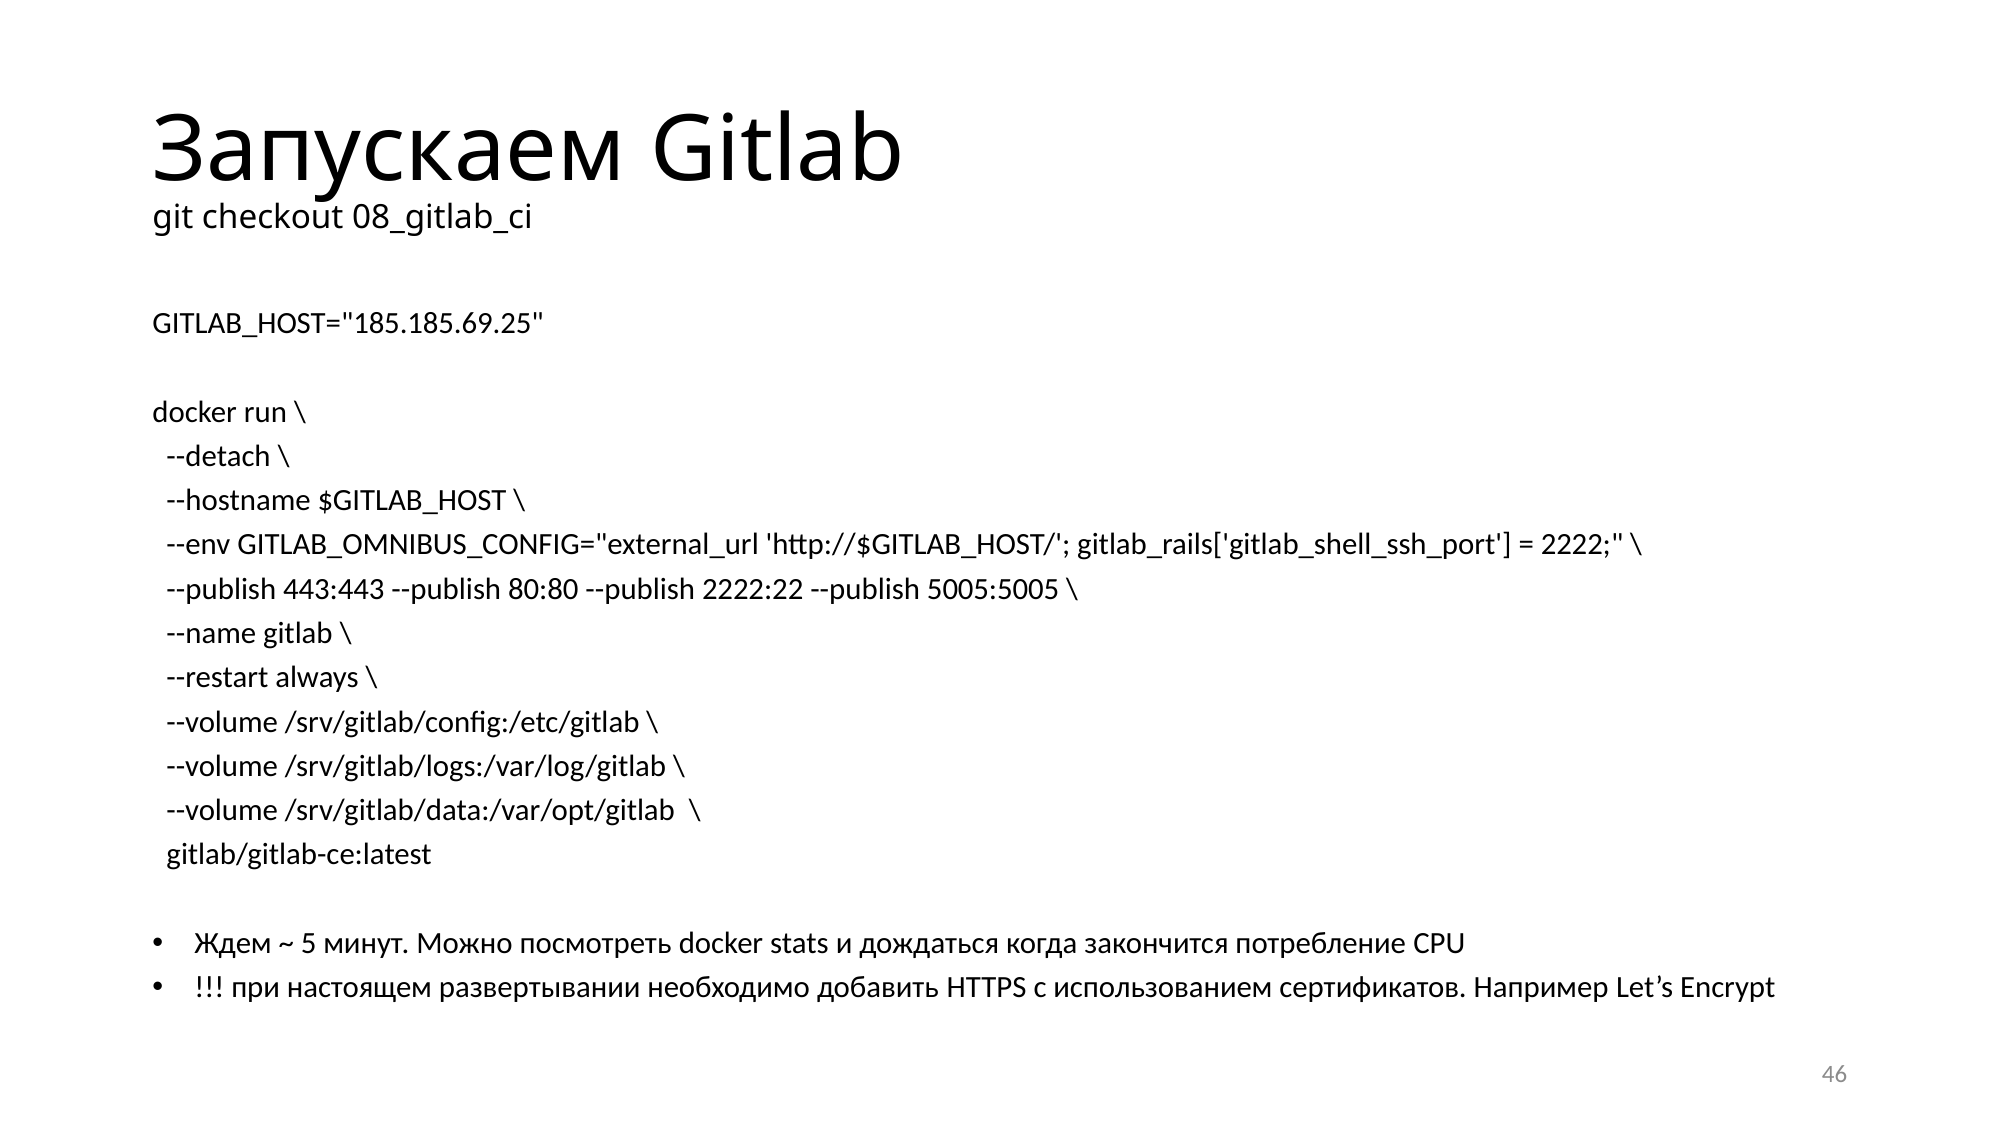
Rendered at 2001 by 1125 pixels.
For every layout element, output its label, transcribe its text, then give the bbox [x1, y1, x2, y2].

list GITLAB_HOST="185.185.69.25" docker run \ --detach \ --hostname $GITLAB_HOST \ --env GITLAB_OMNIBUS_CONFIG="external_url 'http://$GITLAB_HOST/'; gitlab_rails['gitlab_shell_ssh_port'] = 2222;" \ --publish 443:443 --publish 80:80 --publish 2222:22 --publish 5005:5005 \ --name gitlab \ --restart always \ --volume /srv/gitlab/config:/etc/gitlab \ --volume /srv/gitlab/logs:/var/log/gitlab \ --volume /srv/gitlab/data:/var/opt/gitlab \ gitlab/gitlab-ce:latest Ждем ~ 5 минут. Можно посмотреть docker stats и дождаться когда закончится потребление CPU !!! при настоящем развертывании необходимо добавить HTTPS с использованием сертификатов. Например Let’s Encrypt [137, 299, 1863, 1014]
slide_number 46 [1412, 1042, 1863, 1103]
title Запускаем Gitlab git checkout 08_gitlab_ci [137, 59, 1863, 278]
